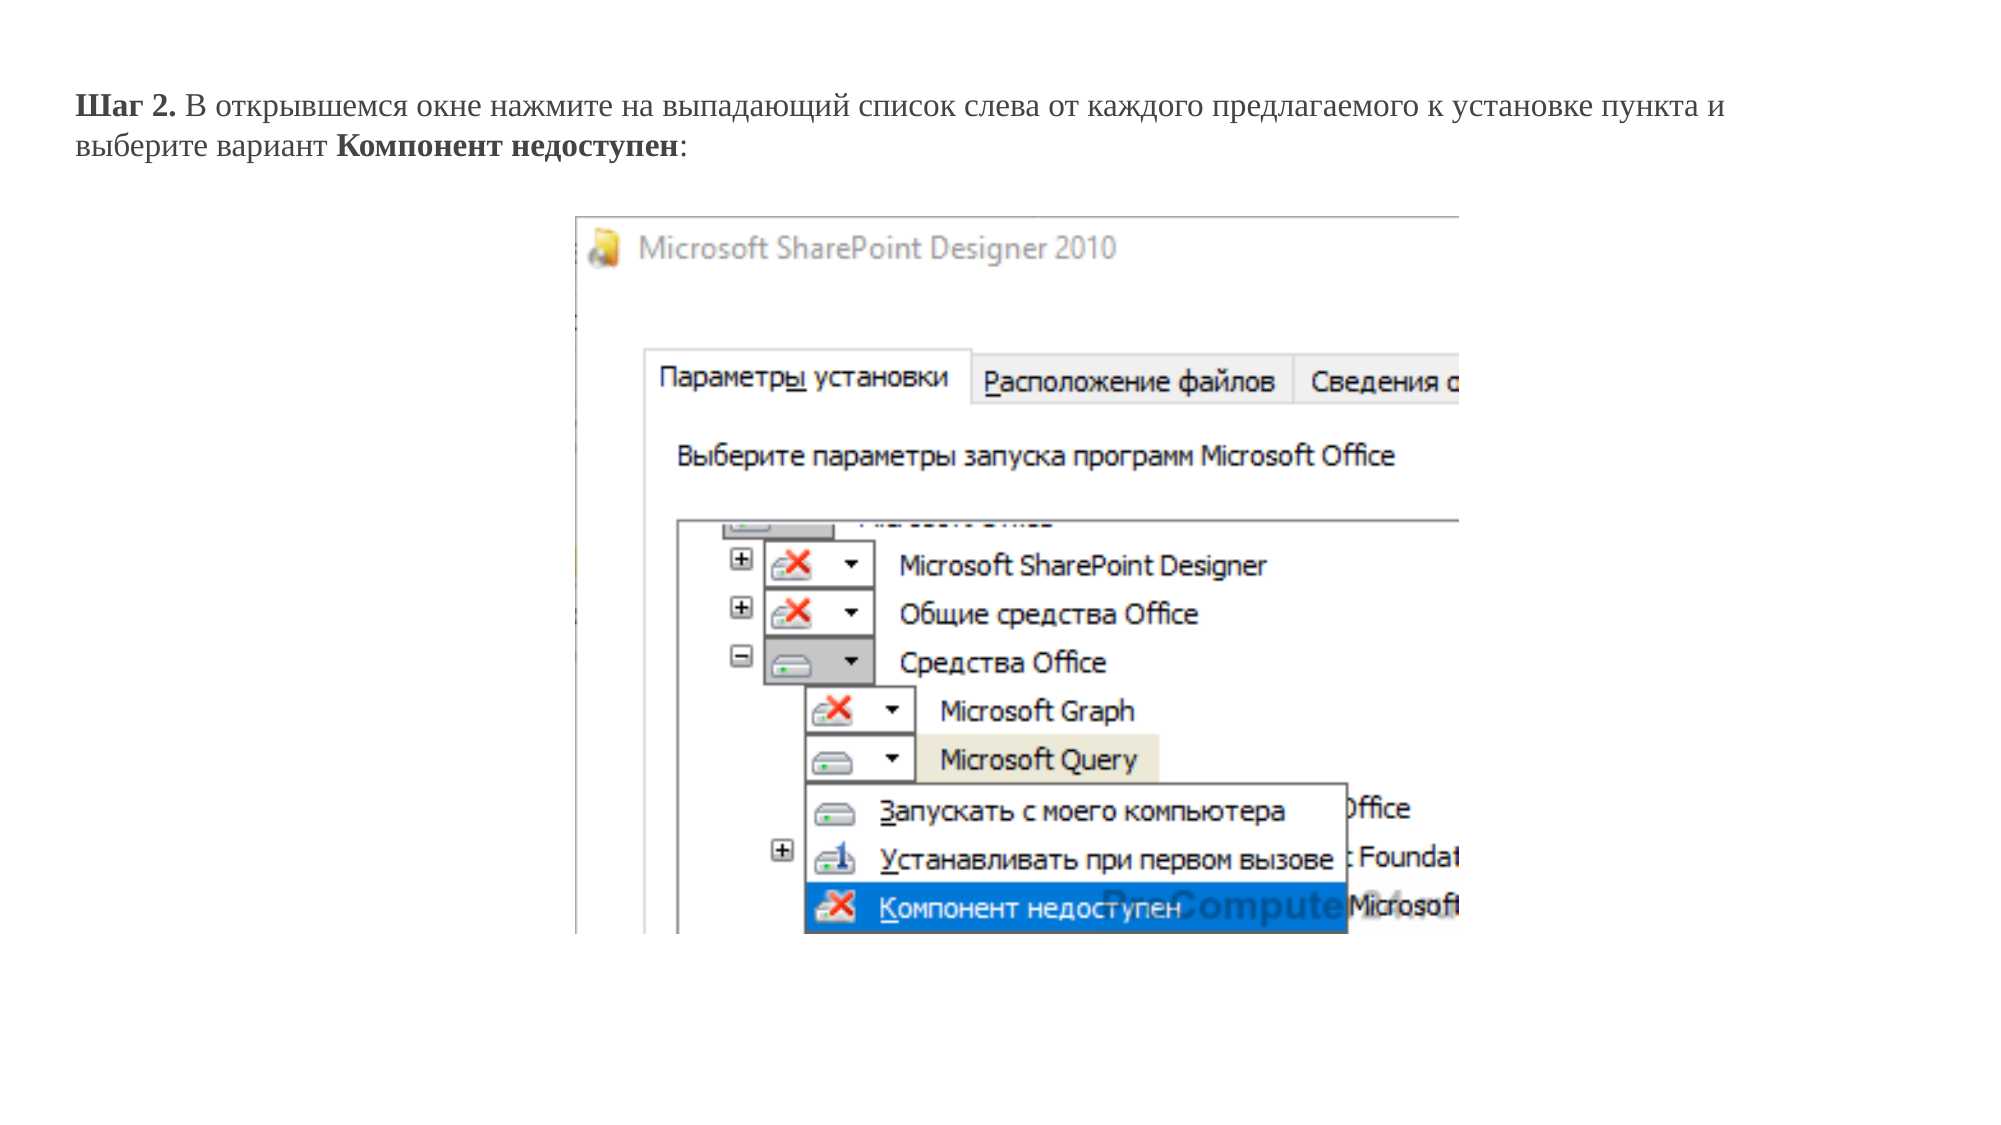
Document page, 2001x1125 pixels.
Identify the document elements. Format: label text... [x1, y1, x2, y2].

text_box Шаг 2. В открывшемся окне нажмите на выпадающий список слева от каждого предлагаемого к установке пункта и выберите вариант Компонент недоступен: [60, 75, 1853, 216]
picture [575, 216, 1459, 934]
